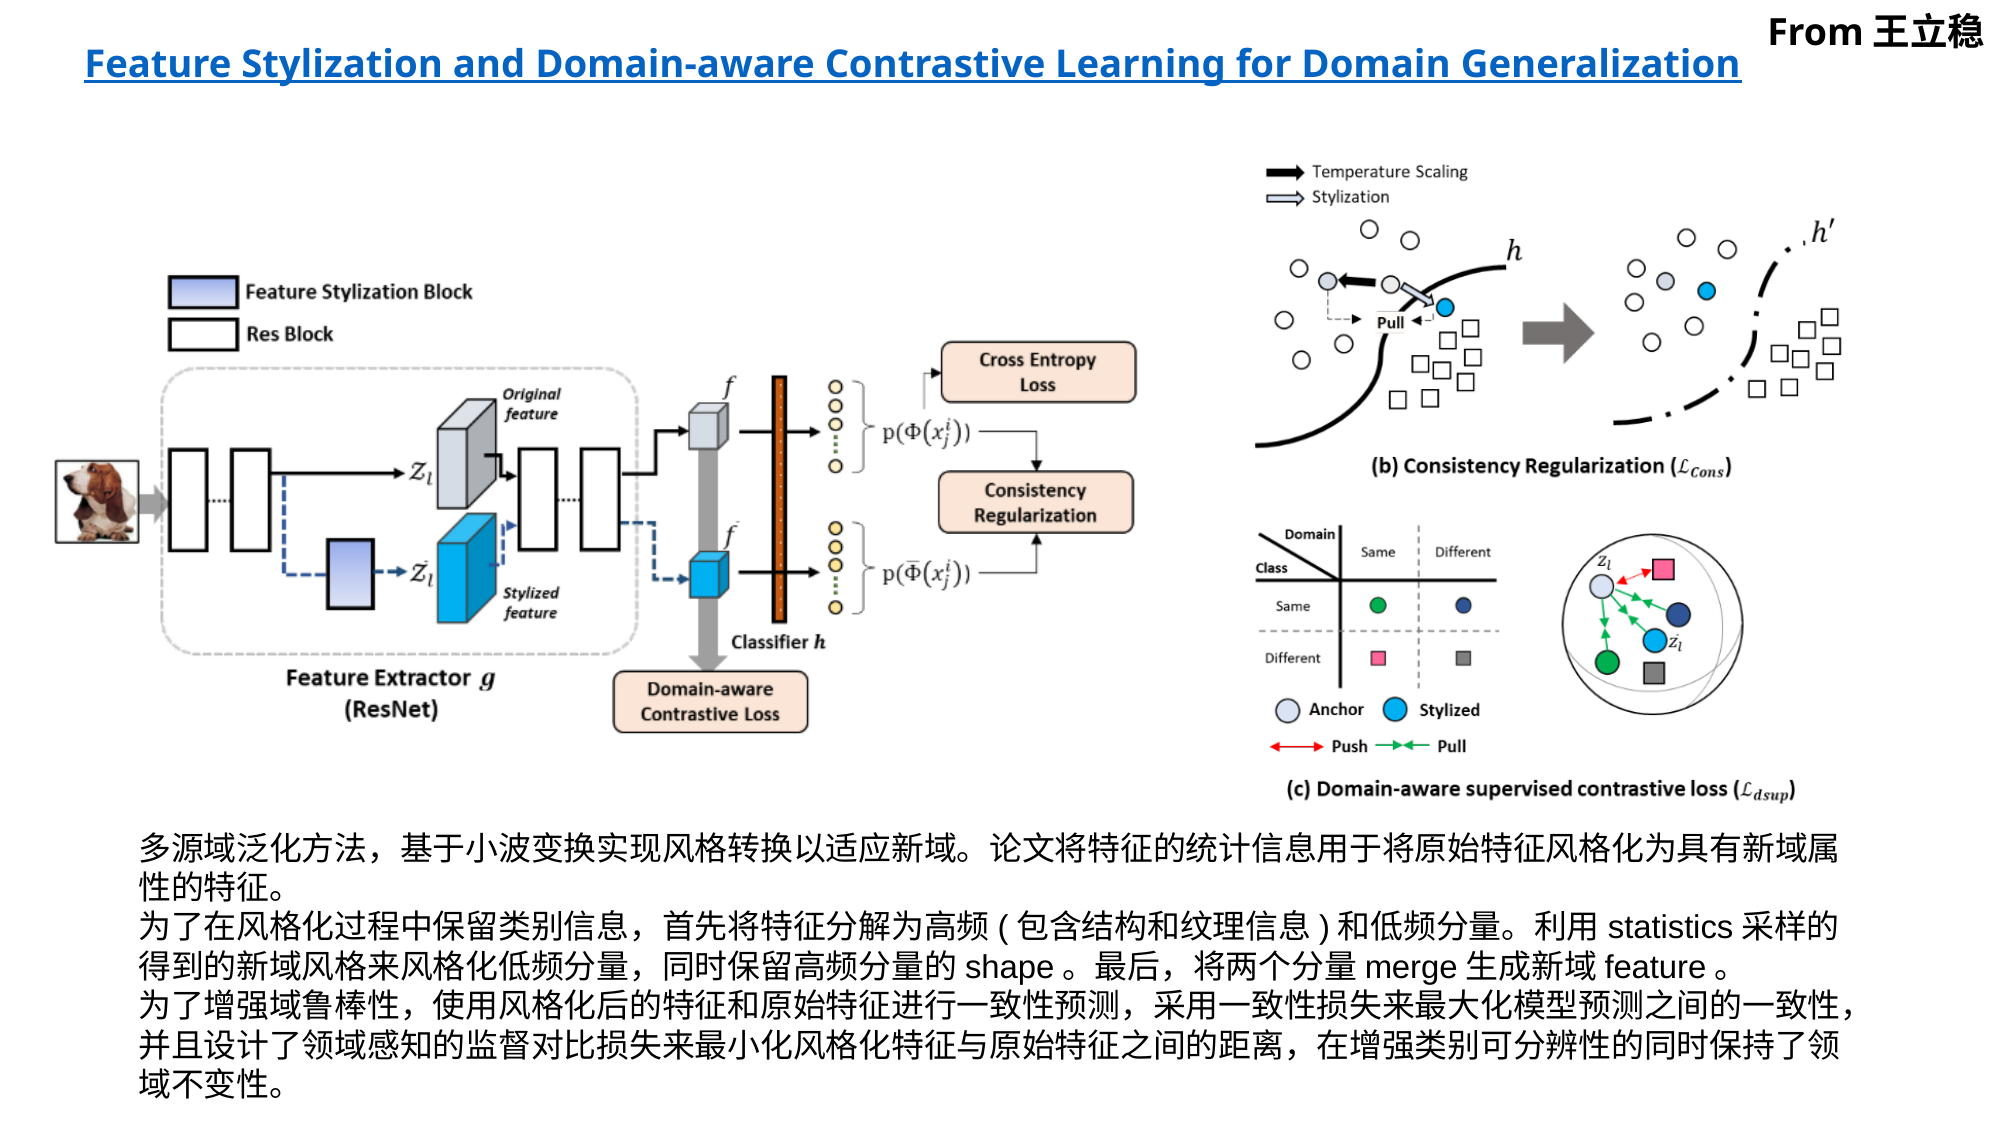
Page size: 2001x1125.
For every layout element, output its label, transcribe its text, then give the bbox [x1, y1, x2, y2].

picture [1248, 134, 1868, 820]
text_box Feature Stylization and Domain-aware Contrastive Learning for Domain Generalization [69, 31, 1931, 99]
picture [14, 134, 1150, 763]
text_box 多源域泛化方法，基于小波变换实现风格转换以适应新域。论文将特征的统计信息用于将原始特征风格化为具有新域属性的特征。 为了在风格化过程中保留类别信息，首先将特征分解为高频(包含结构和纹理信息)和低频分量。利用statistics采样的得到的新域风格来风格化低频分量，同时保留高频分量的shape。最后，将两个分量merge生成新域feature。 为了增强域鲁棒性，使用风格化后的特征和原始特征进行一致性预测，采用一致性损失来最大化模型预测之间的一致性，并且设计了领域感知的监督对比损失来最小化风格化特征与原始特征之间的距离，在增强类别可分辨性的同时保持了领域不变性。 [123, 819, 1877, 1111]
text_box From王立稳 [1752, 0, 2000, 61]
